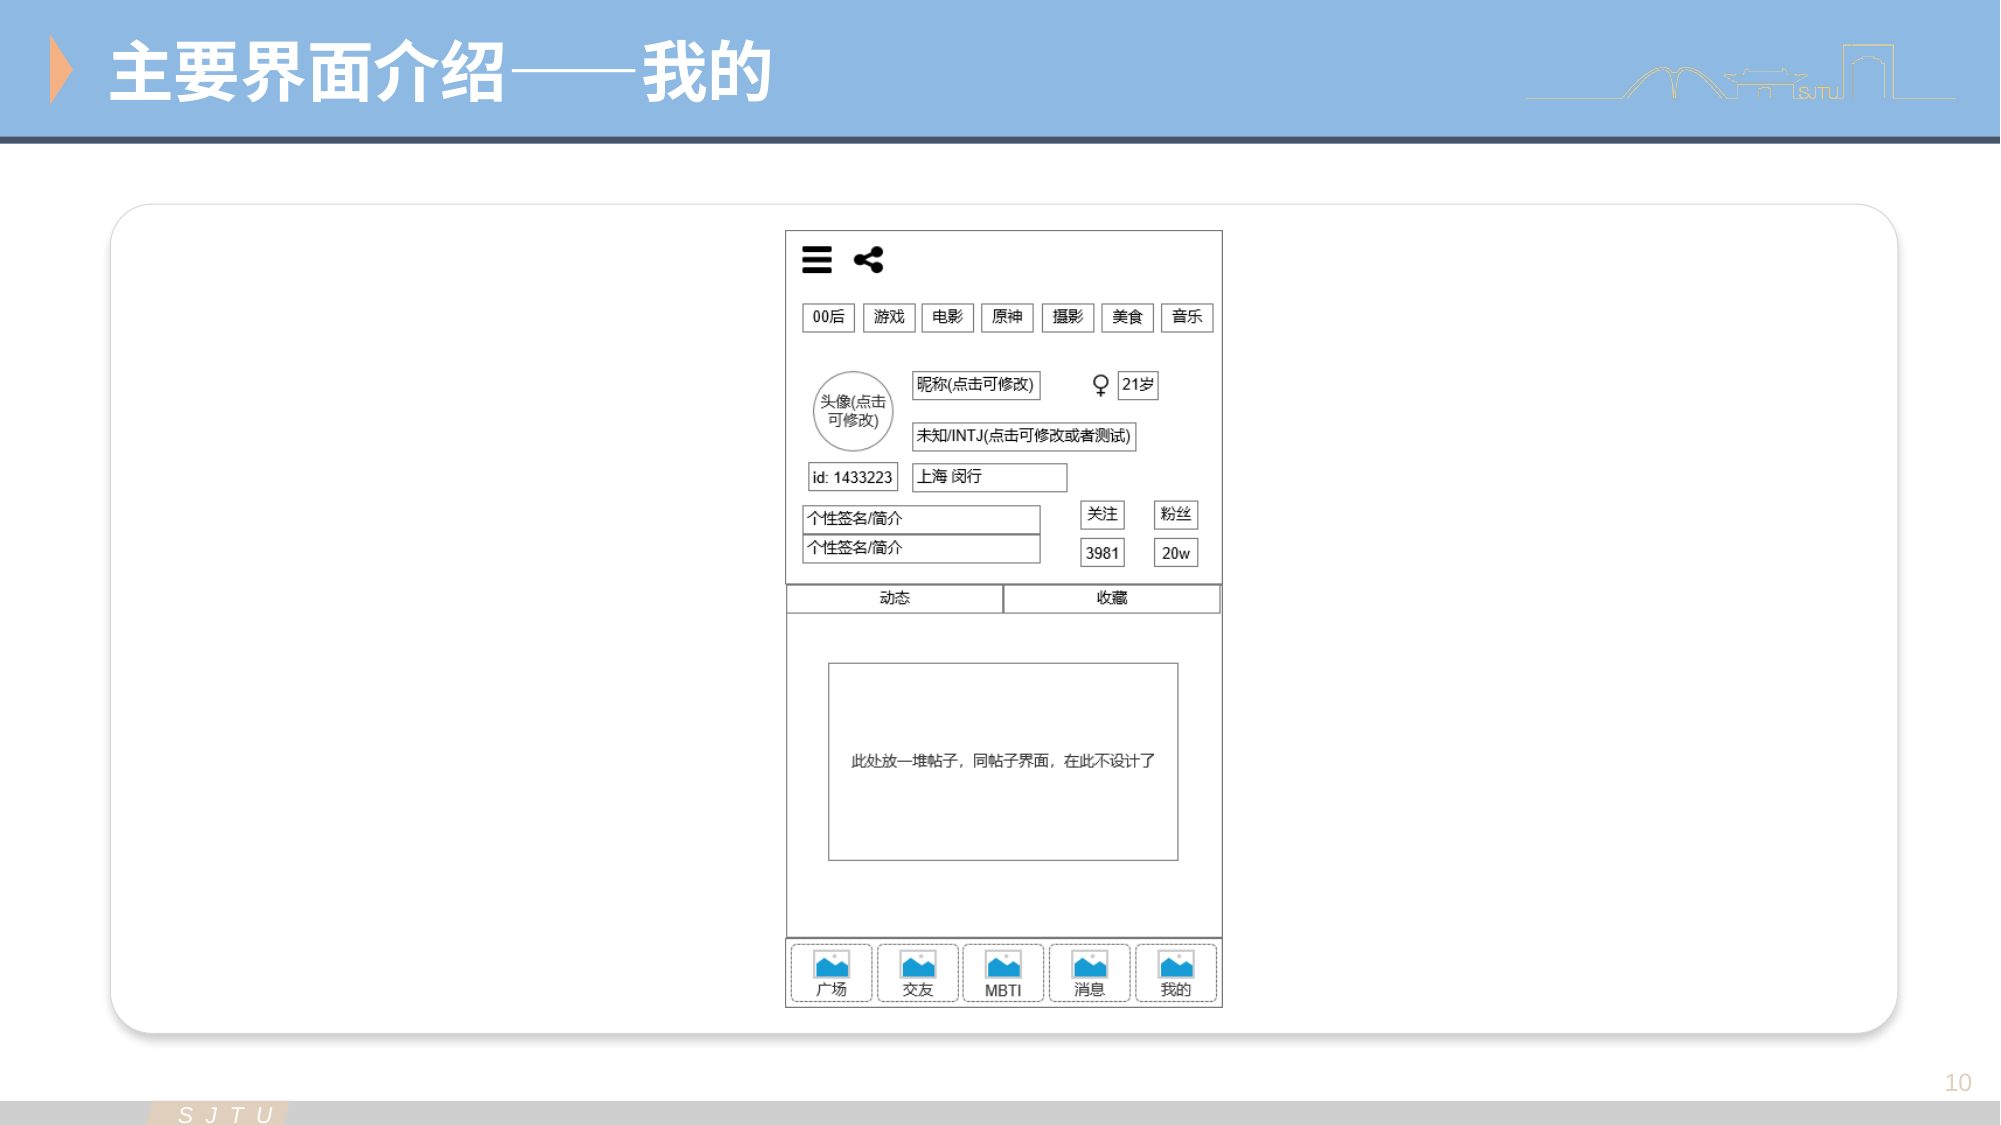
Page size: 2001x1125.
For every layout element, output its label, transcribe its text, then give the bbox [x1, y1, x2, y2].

slide_number 10 [1817, 1053, 1988, 1110]
picture [785, 229, 1223, 1008]
list 主要界面介绍——我的 [92, 20, 1696, 119]
text_box [110, 204, 1898, 1034]
